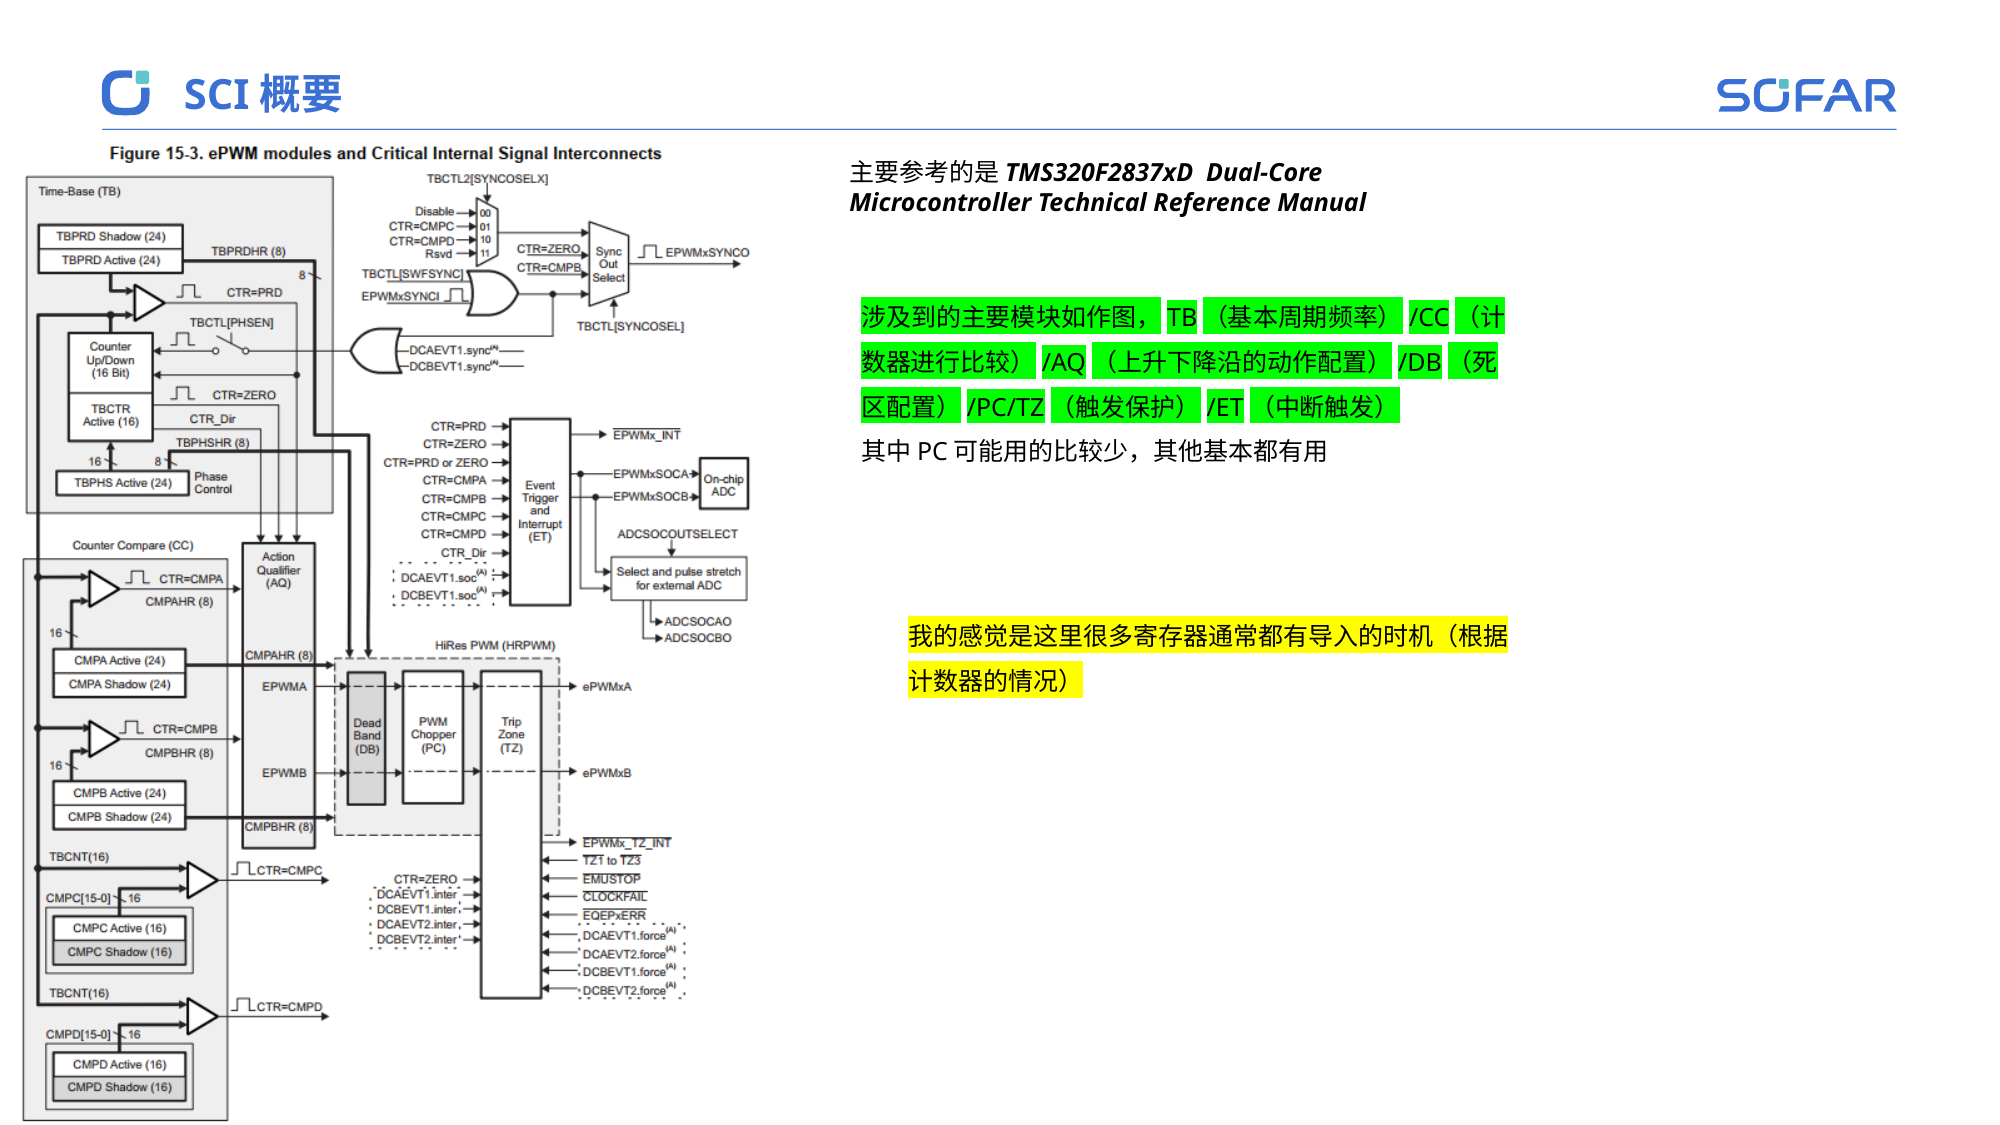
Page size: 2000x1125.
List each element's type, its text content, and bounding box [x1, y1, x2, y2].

list SCI概要 [169, 60, 1403, 113]
text_box 我的感觉是这里很多寄存器通常都有导入的时机（根据计数器的情况） [893, 597, 1546, 694]
text_box 涉及到的主要模块如作图，TB（基本周期频率）/CC（计数器进行比较）/AQ（上升下降沿的动作配置）/DB（死区配置）/PC/TZ（触发保护）/ET（中断触发） 其中PC可能用的比较少，其他基本都有用 [846, 278, 1531, 375]
text_box 主要参考的是TMS320F2837xD Dual-Core Microcontroller Technical Reference Manual [834, 149, 1487, 210]
picture [19, 143, 754, 1125]
picture [102, 78, 1897, 130]
